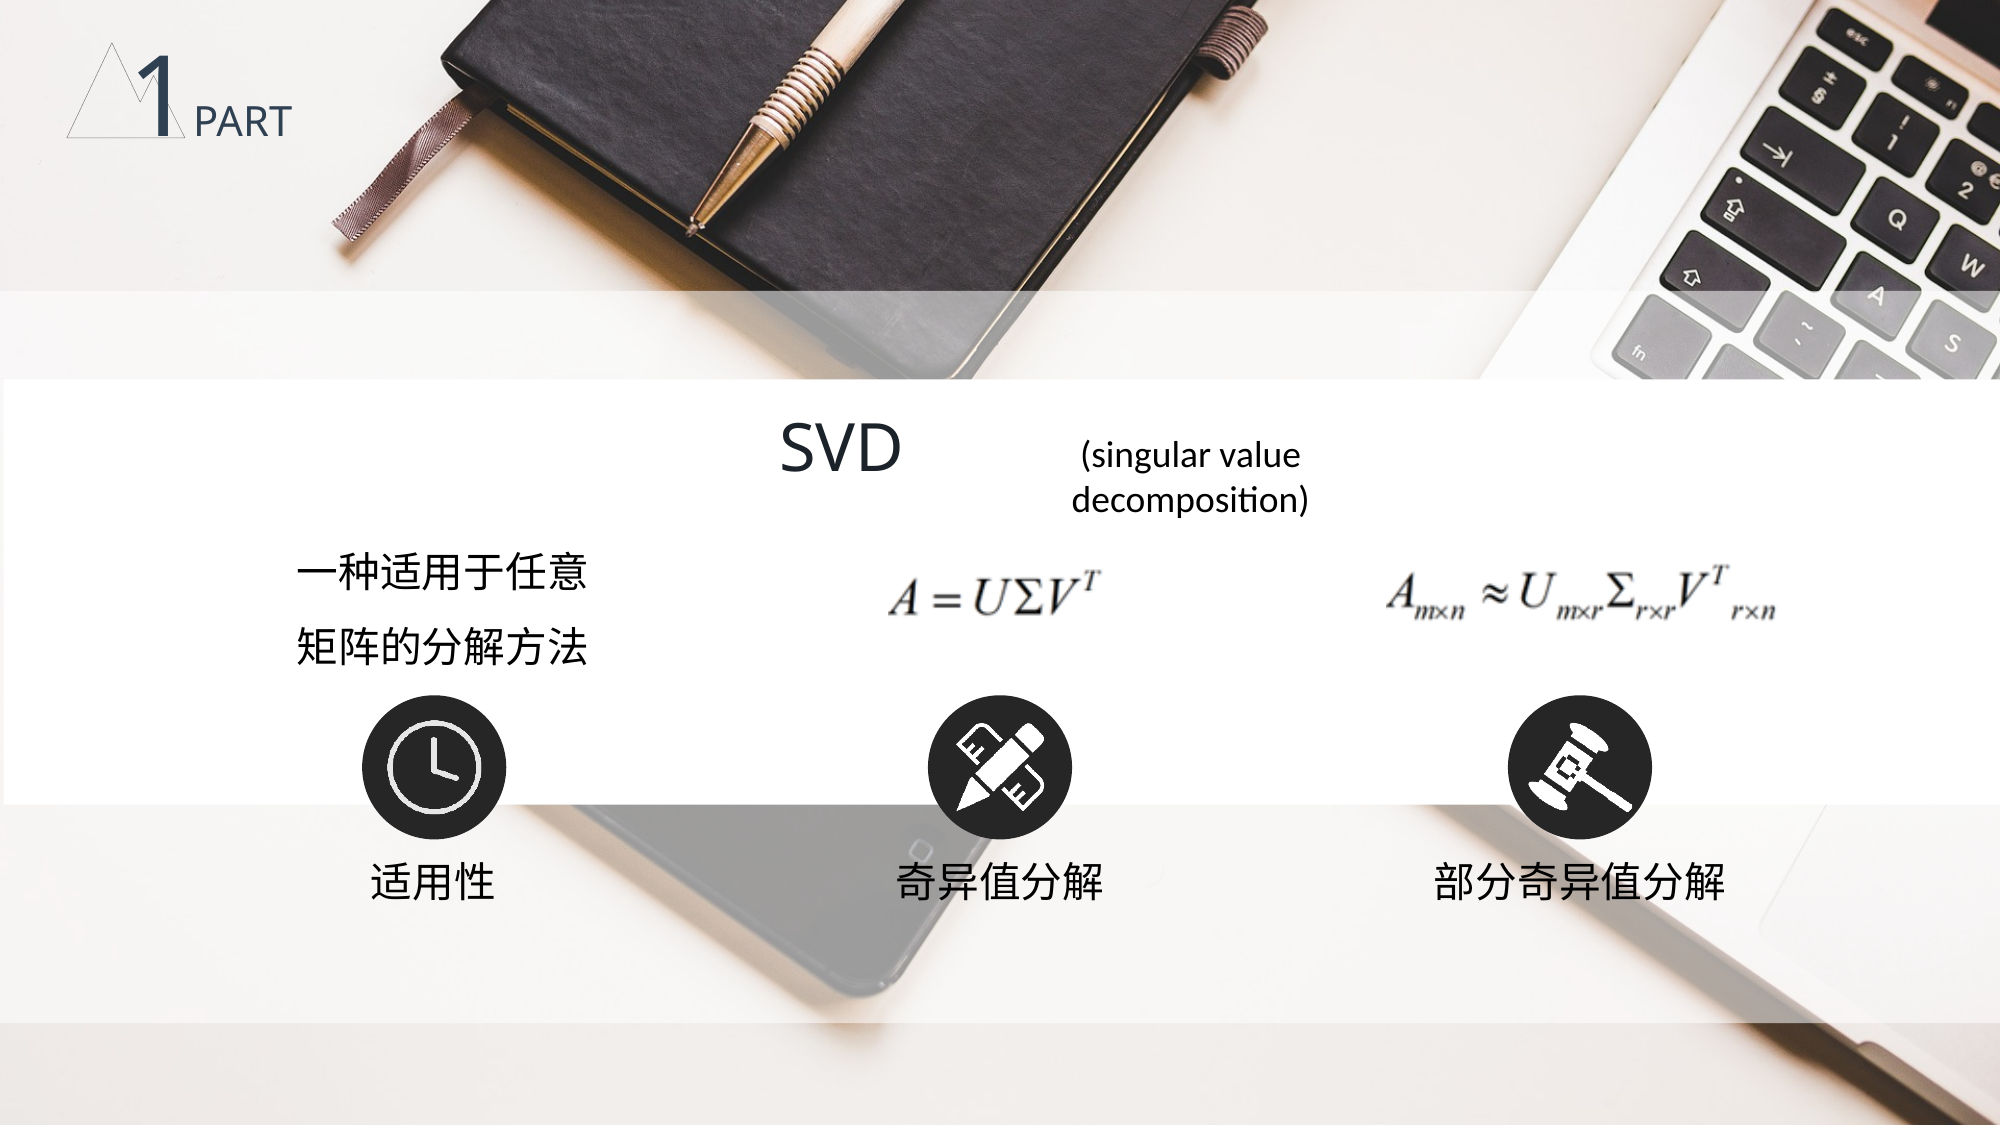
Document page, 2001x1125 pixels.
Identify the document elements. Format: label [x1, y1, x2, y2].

picture [0, 0, 2000, 1125]
text_box [66, 16, 389, 169]
text_box [361, 694, 507, 840]
text_box [927, 694, 1073, 840]
text_box [1507, 694, 1653, 840]
